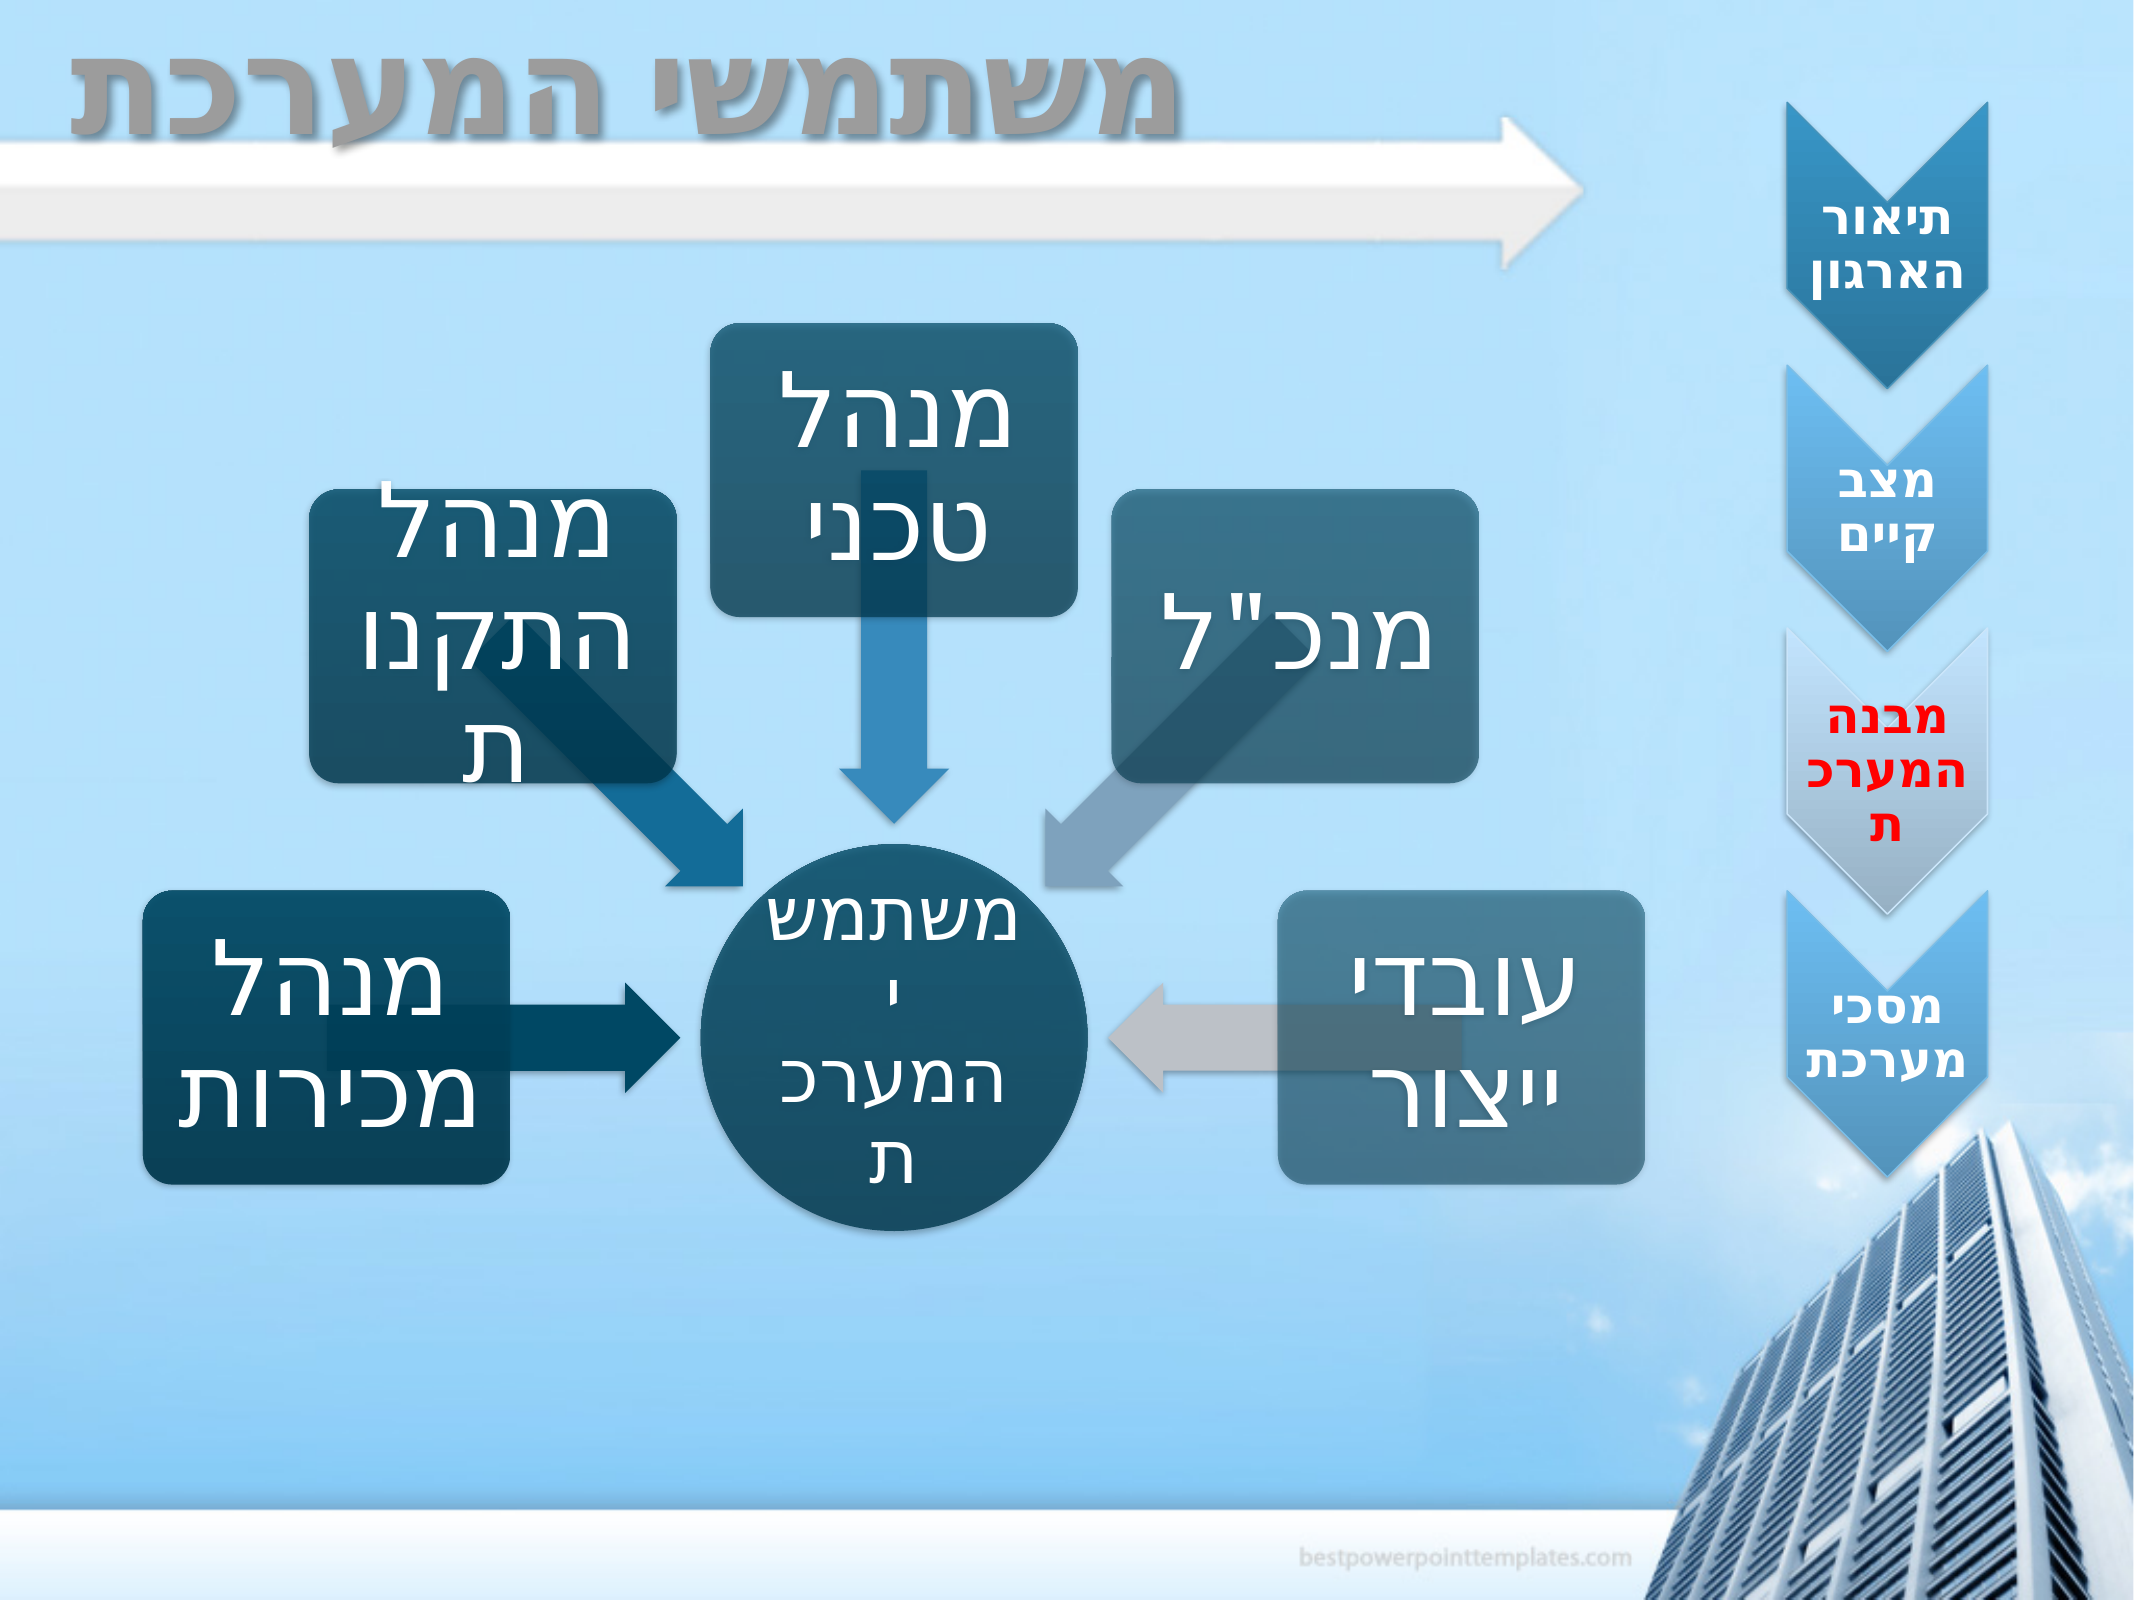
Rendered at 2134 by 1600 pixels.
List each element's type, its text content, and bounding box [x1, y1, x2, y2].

text_box מצב קיים [1786, 364, 1989, 652]
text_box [142, 173, 1646, 1381]
text_box מסכי מערכת [1786, 890, 1989, 1178]
text_box מבנה המערכת [1786, 627, 1989, 915]
text_box תיאור הארגון [1786, 101, 1989, 390]
picture [0, 0, 2134, 1600]
title משתמשי המערכת [70, 26, 1706, 163]
